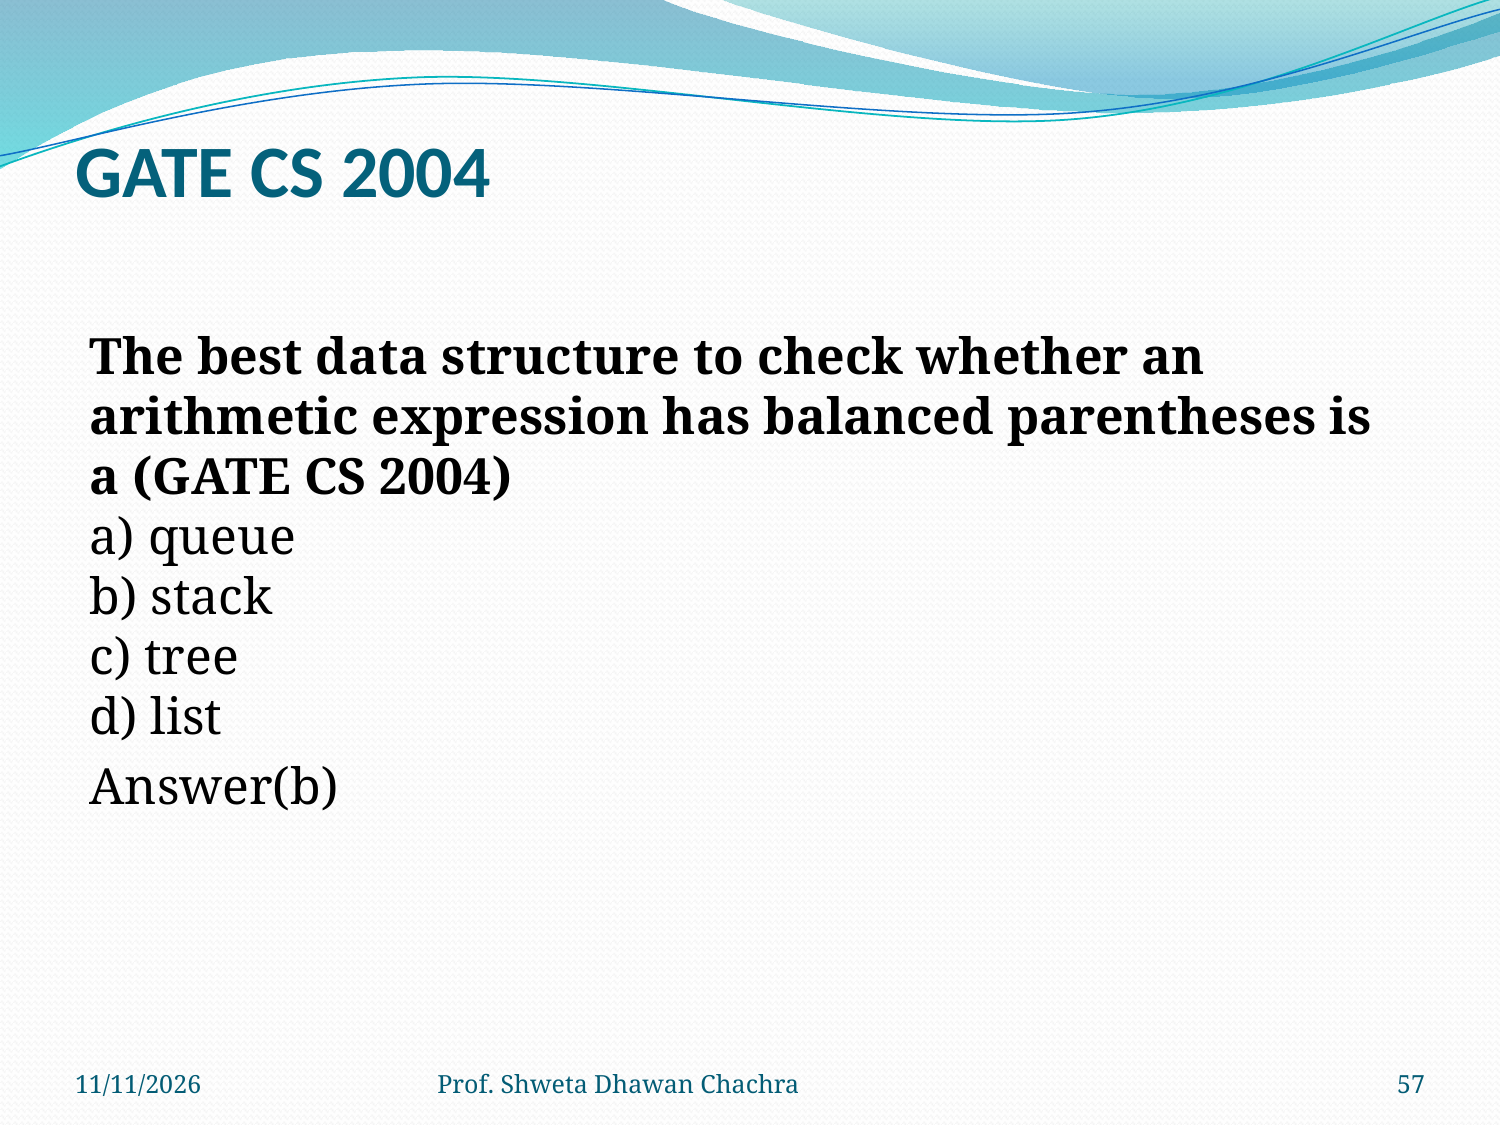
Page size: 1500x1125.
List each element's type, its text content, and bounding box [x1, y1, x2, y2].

title GATE CS 2004 [75, 115, 1425, 213]
slide_number 57 [1299, 1042, 1425, 1103]
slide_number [75, 1042, 425, 1103]
footer Prof. Shweta Dhawan Chachra [437, 1042, 988, 1103]
list The best data structure to check whether an arithmetic expression has balanced parentheses is a (GATE CS 2004) a) queue b) stack c) tree d) list Answer(b) [75, 317, 1425, 1038]
